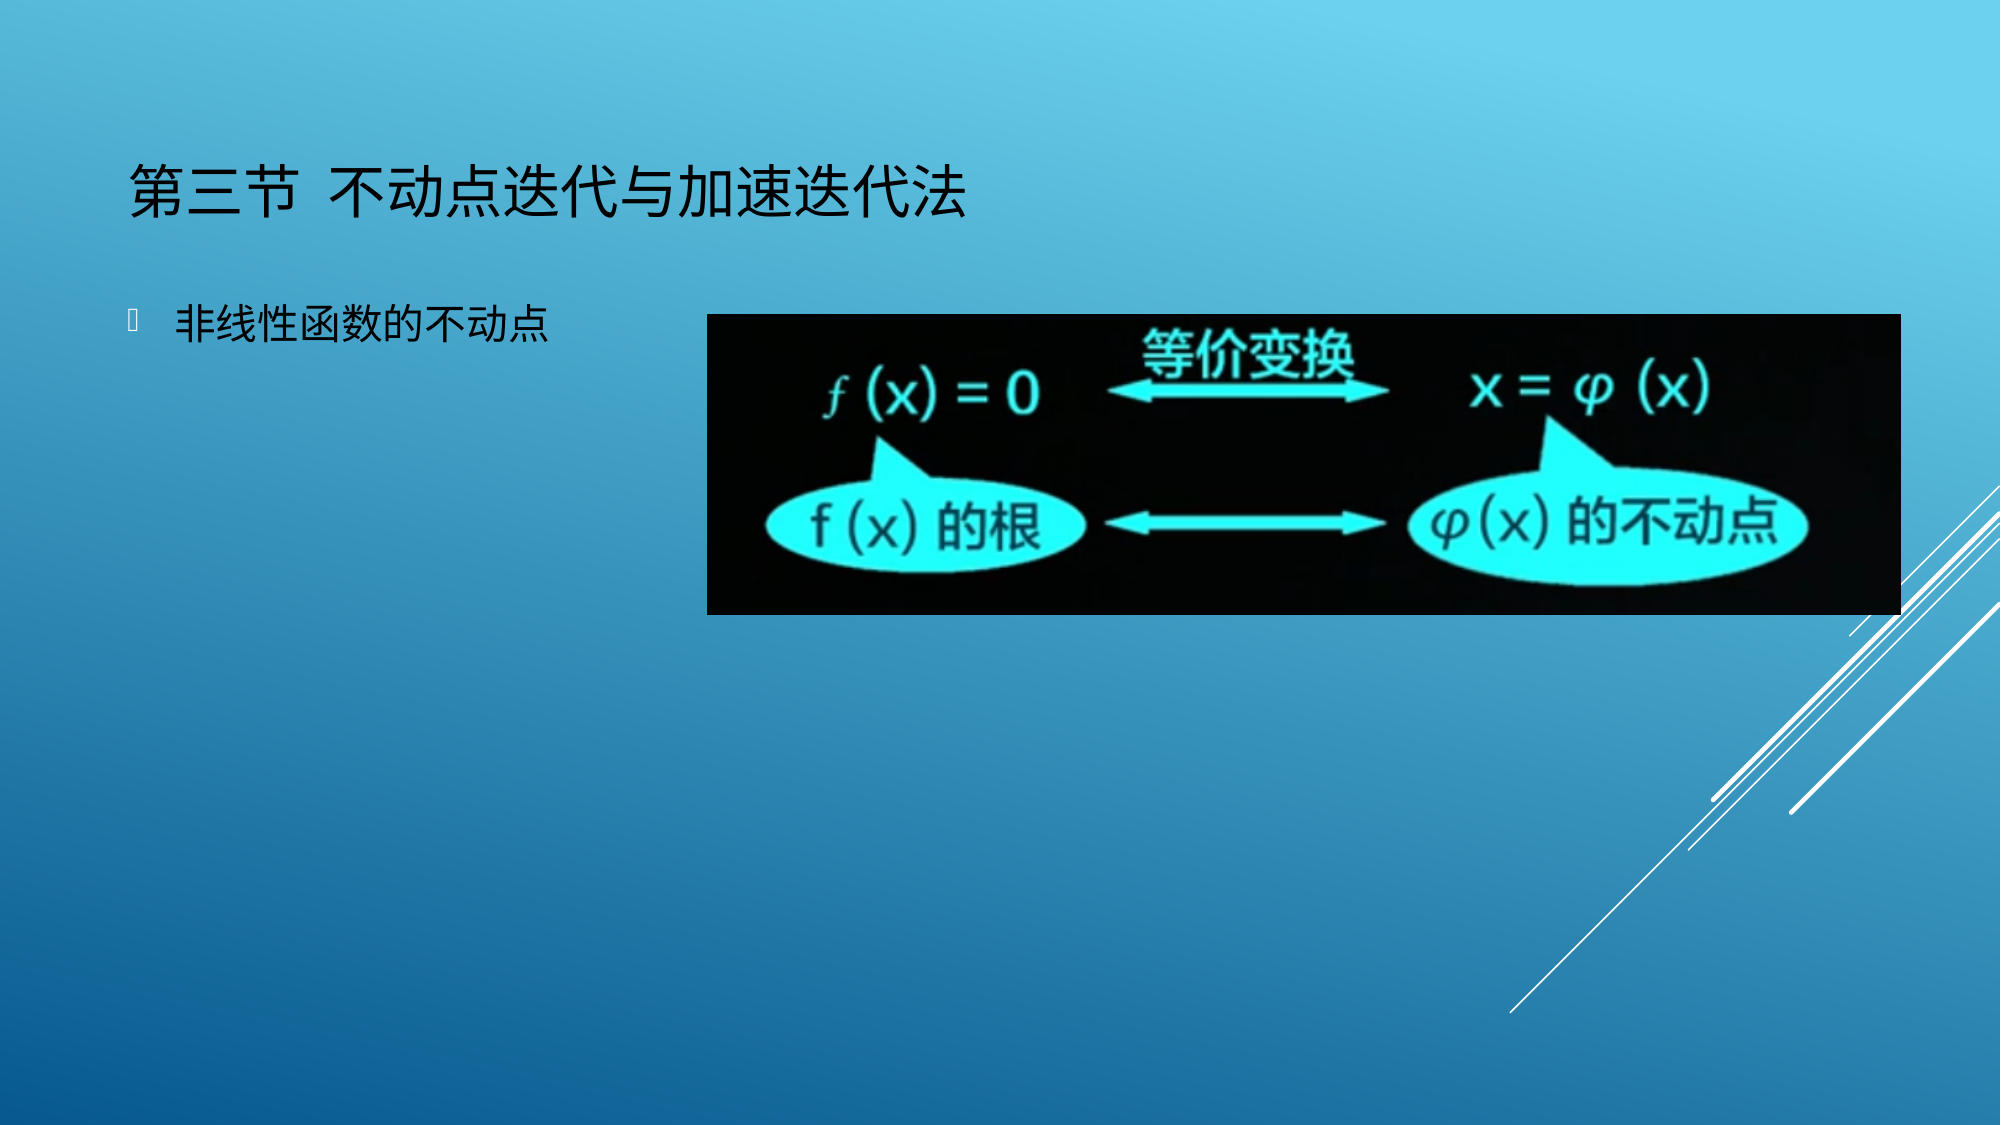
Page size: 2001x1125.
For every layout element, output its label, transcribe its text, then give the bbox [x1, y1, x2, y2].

title 第三节 不动点迭代与加速迭代法 [112, 112, 1513, 268]
list 非线性函数的不动点 [112, 290, 1513, 986]
picture [706, 314, 1902, 615]
